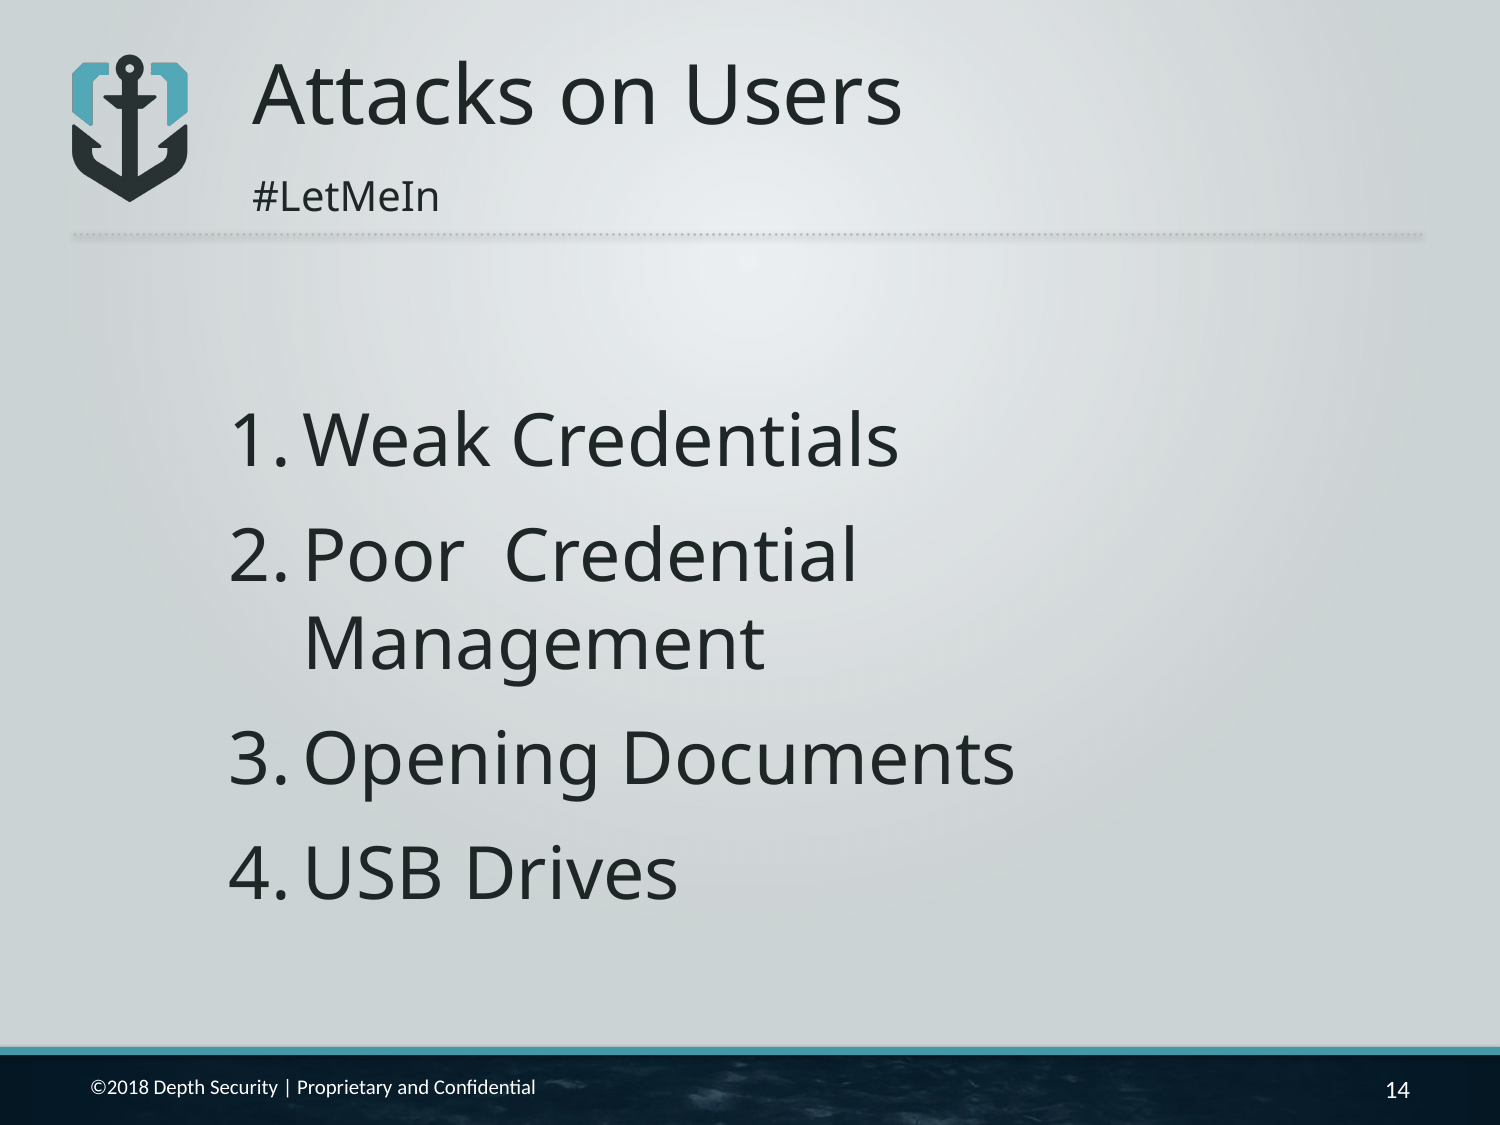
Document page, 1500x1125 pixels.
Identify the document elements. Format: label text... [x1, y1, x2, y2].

text_box Attacks on Users [237, 32, 1425, 149]
list Weak Credentials Poor Credential Management Opening Documents USB Drives [140, 385, 1272, 925]
text_box #LetMeIn [237, 157, 1425, 223]
picture [0, 1056, 1500, 1125]
picture [0, 0, 1500, 1046]
